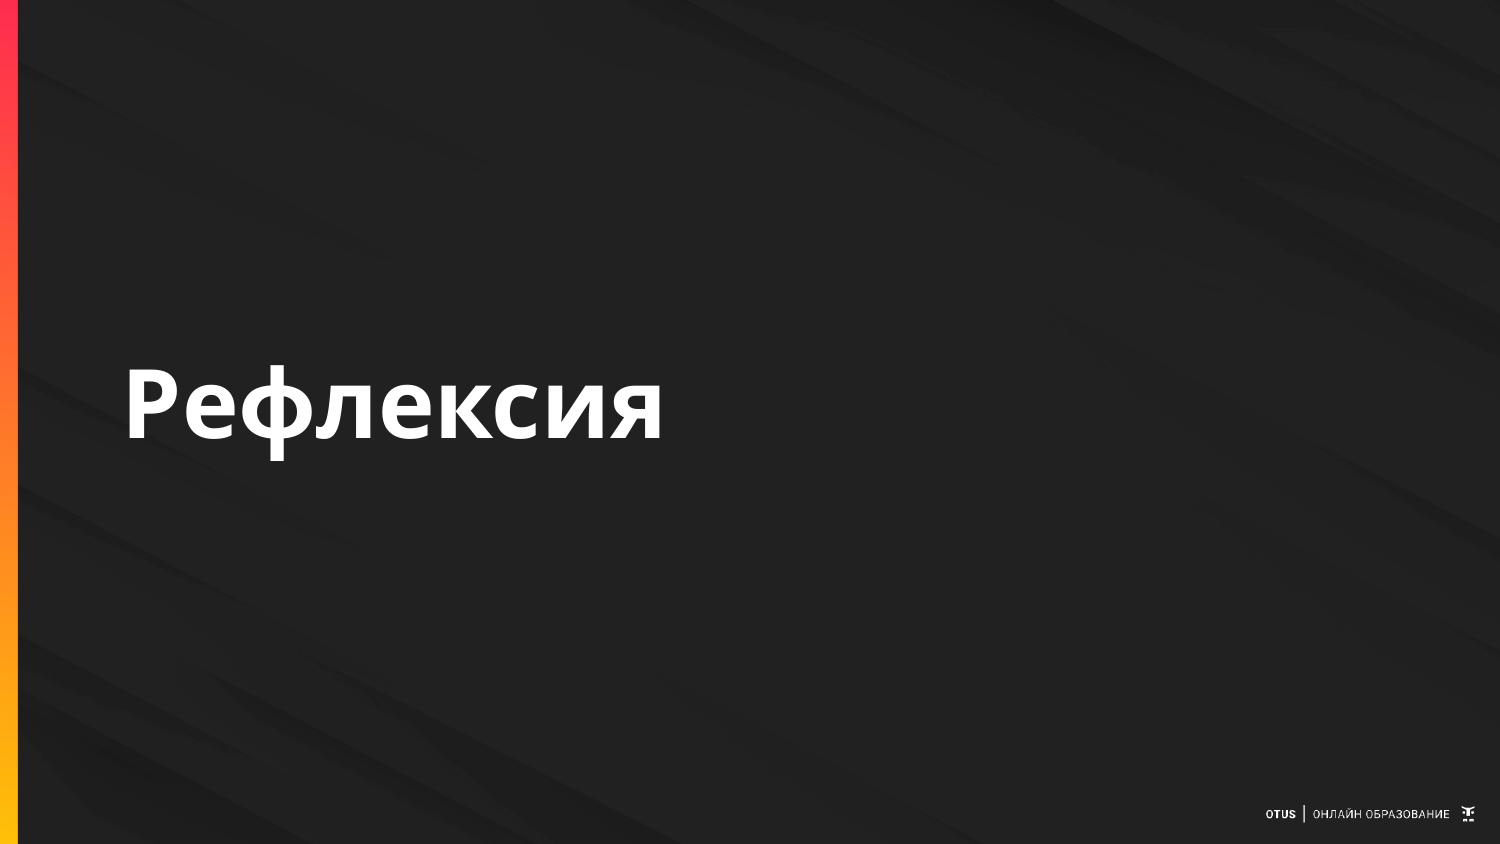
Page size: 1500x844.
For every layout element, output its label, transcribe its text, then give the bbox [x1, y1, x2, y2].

title Рефлексия [106, 65, 1371, 737]
picture [0, 0, 1500, 844]
